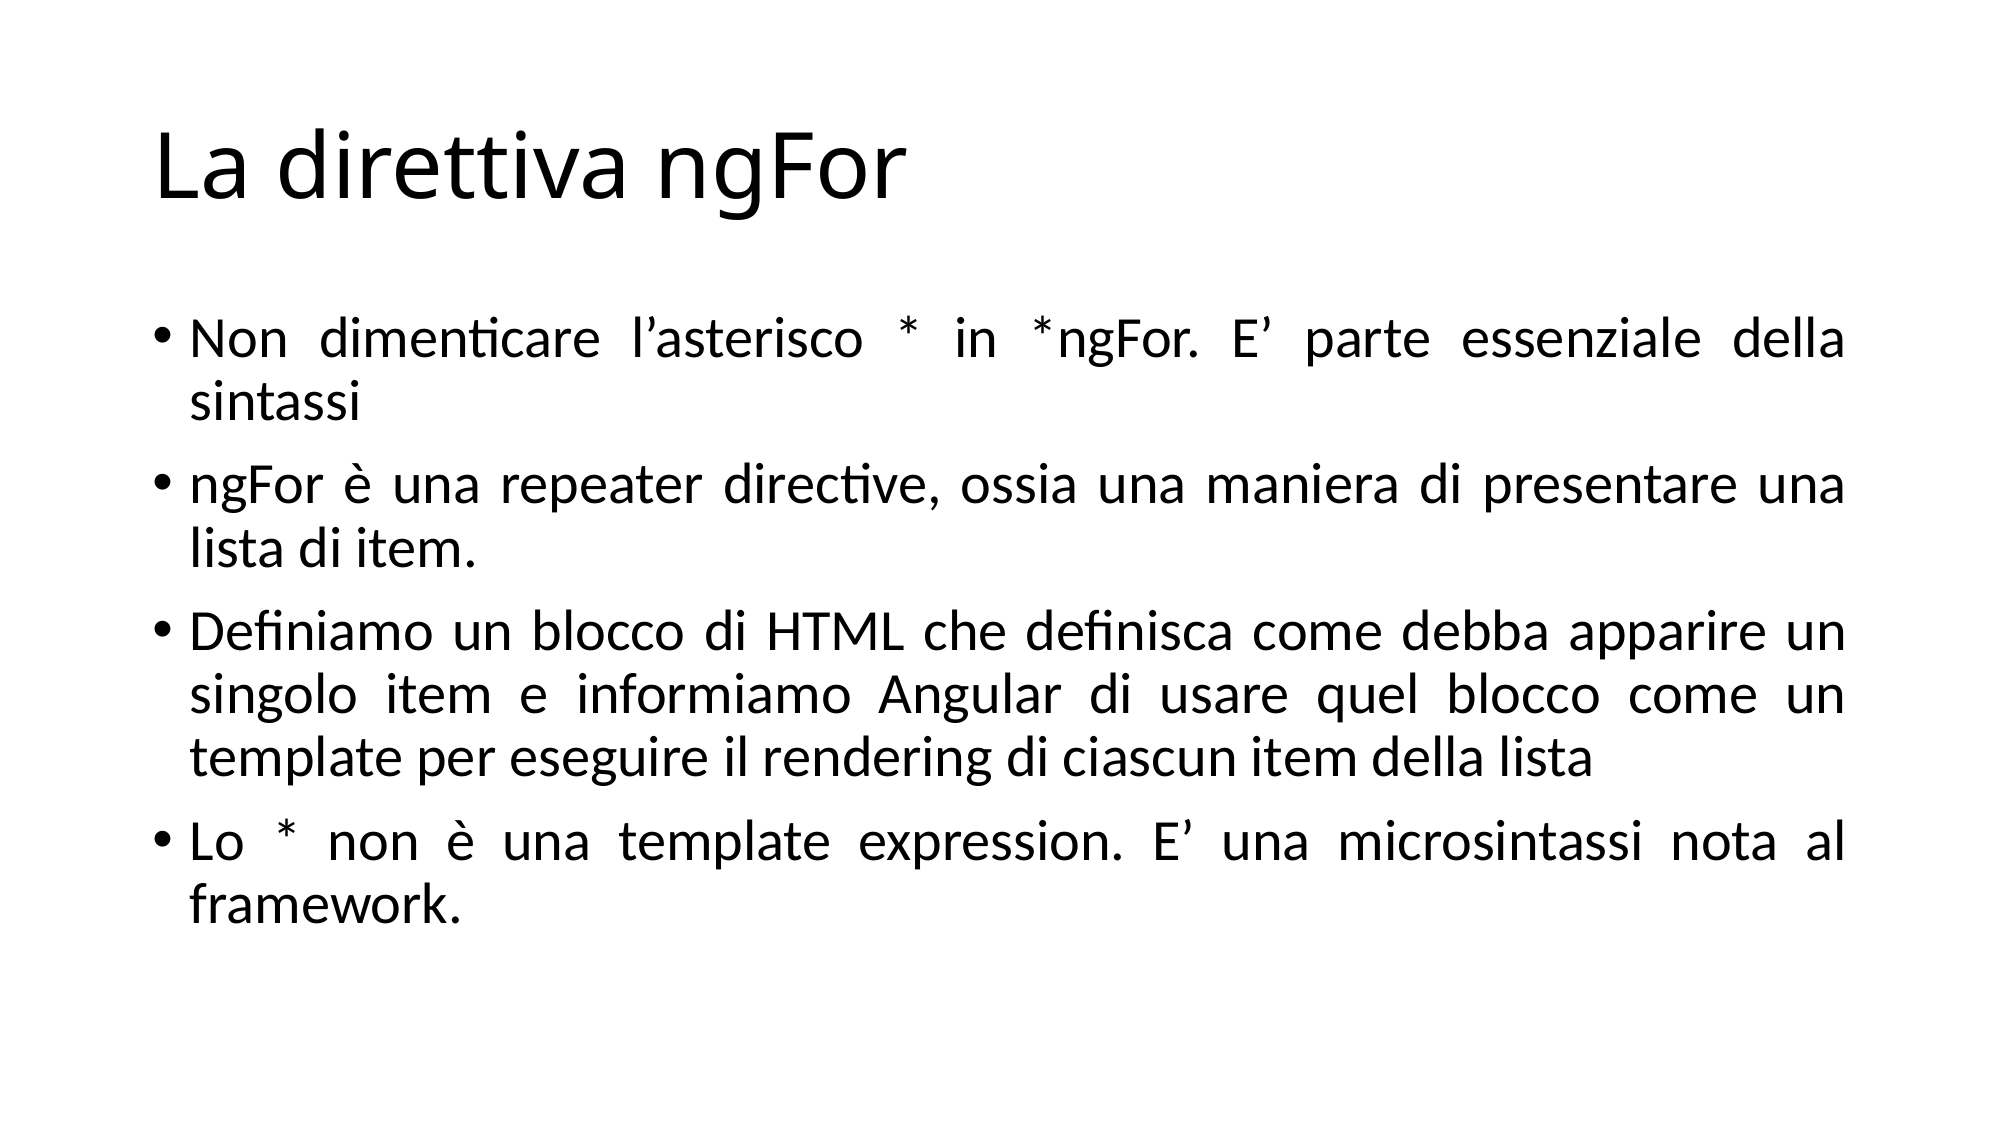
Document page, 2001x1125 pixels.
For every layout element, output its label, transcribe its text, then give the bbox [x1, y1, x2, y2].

list Non dimenticare l’asterisco * in *ngFor. E’ parte essenziale della sintassi ngFor è una repeater directive, ossia una maniera di presentare una lista di item. Definiamo un blocco di HTML che definisca come debba apparire un singolo item e informiamo Angular di usare quel blocco come un template per eseguire il rendering di ciascun item della lista Lo * non è una template expression. E’ una microsintassi nota al framework. [137, 299, 1863, 1014]
title La direttiva ngFor [137, 59, 1863, 278]
